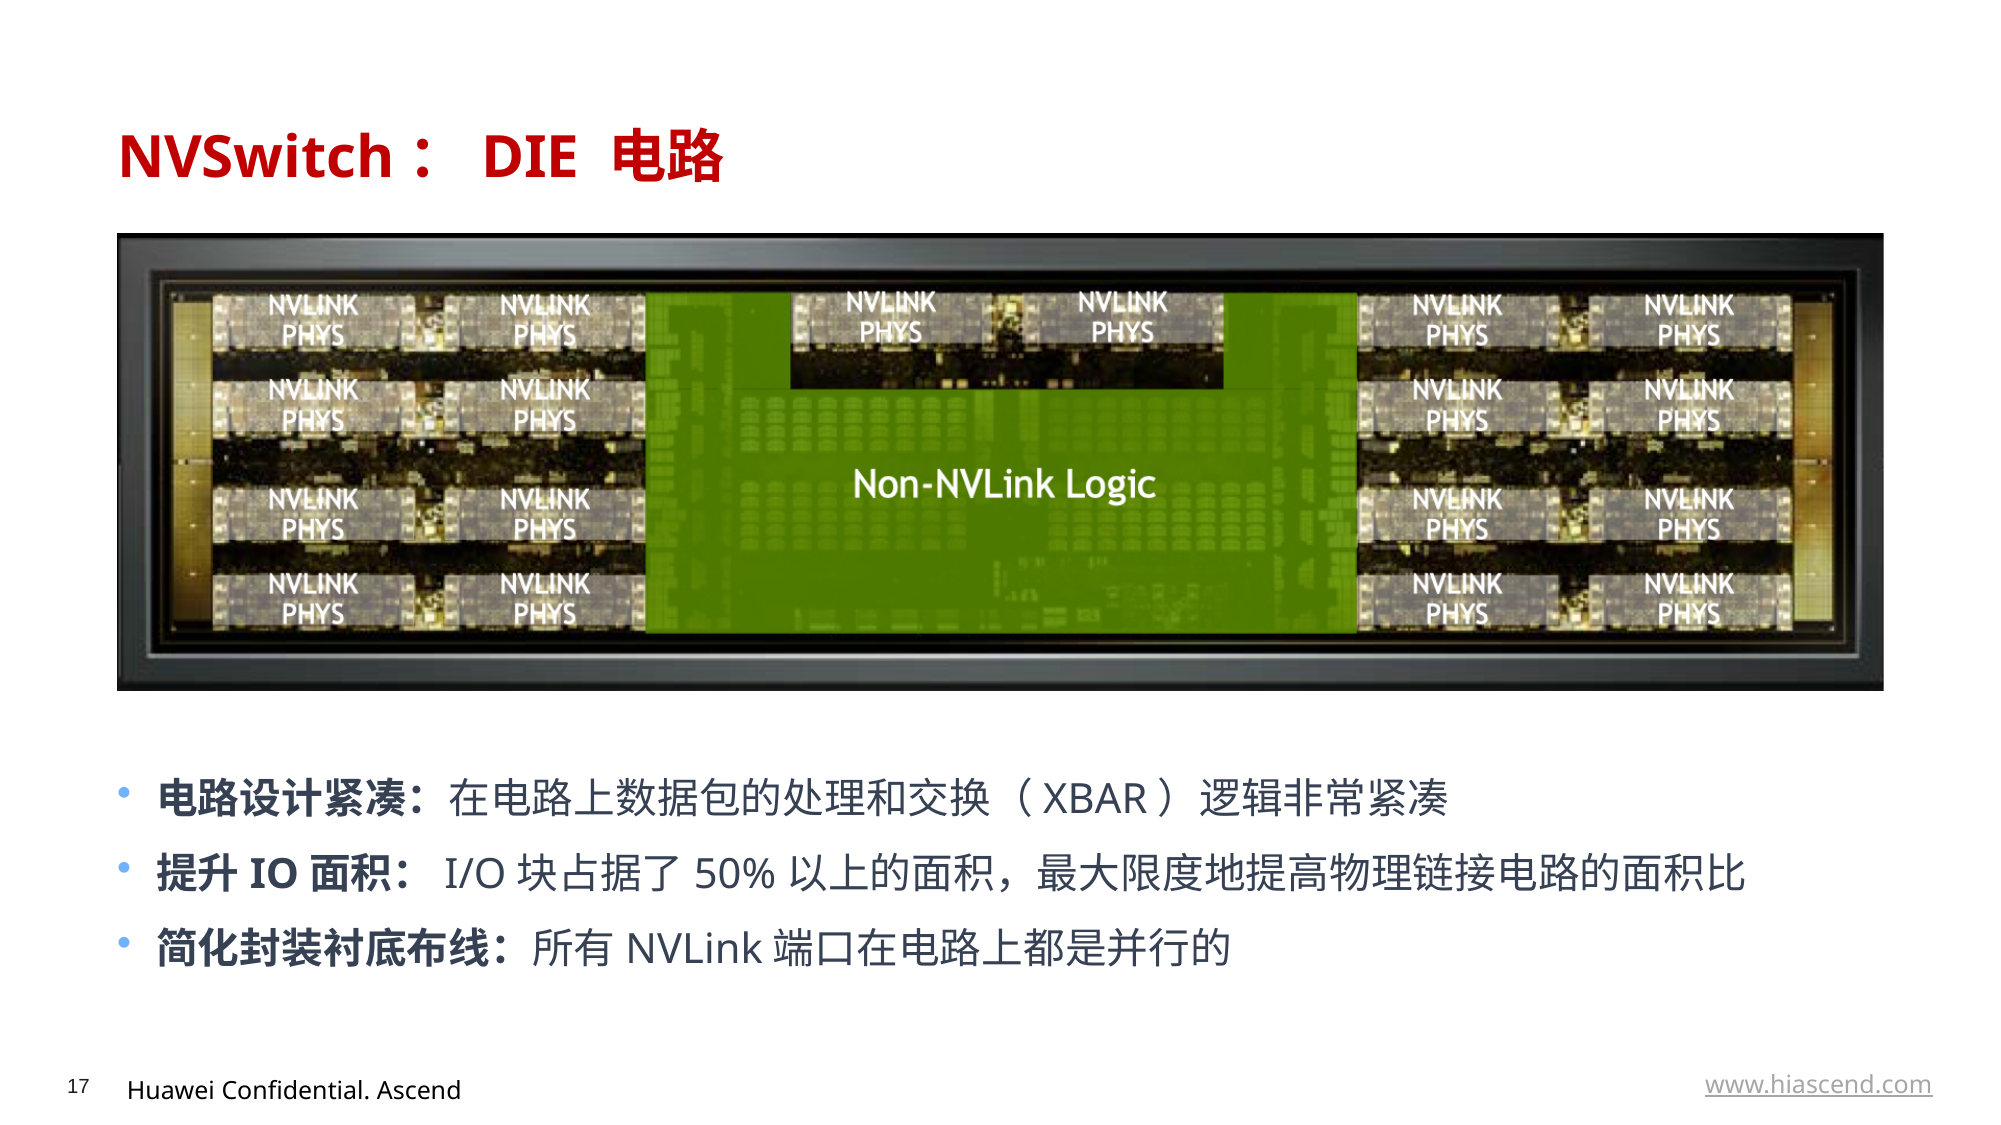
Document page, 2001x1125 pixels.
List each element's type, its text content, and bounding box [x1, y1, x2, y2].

title NVSwitch：DIE 电路 [102, 111, 1901, 209]
picture [116, 232, 1884, 692]
list 电路设计紧凑：在电路上数据包的处理和交换（XBAR）逻辑非常紧凑 提升IO面积：I/O块占据了50%以上的面积，最大限度地提高物理链接电路的面积比 简化封装衬底布线：所有NVLink端口在电路上都是并行的 [102, 739, 1901, 1012]
